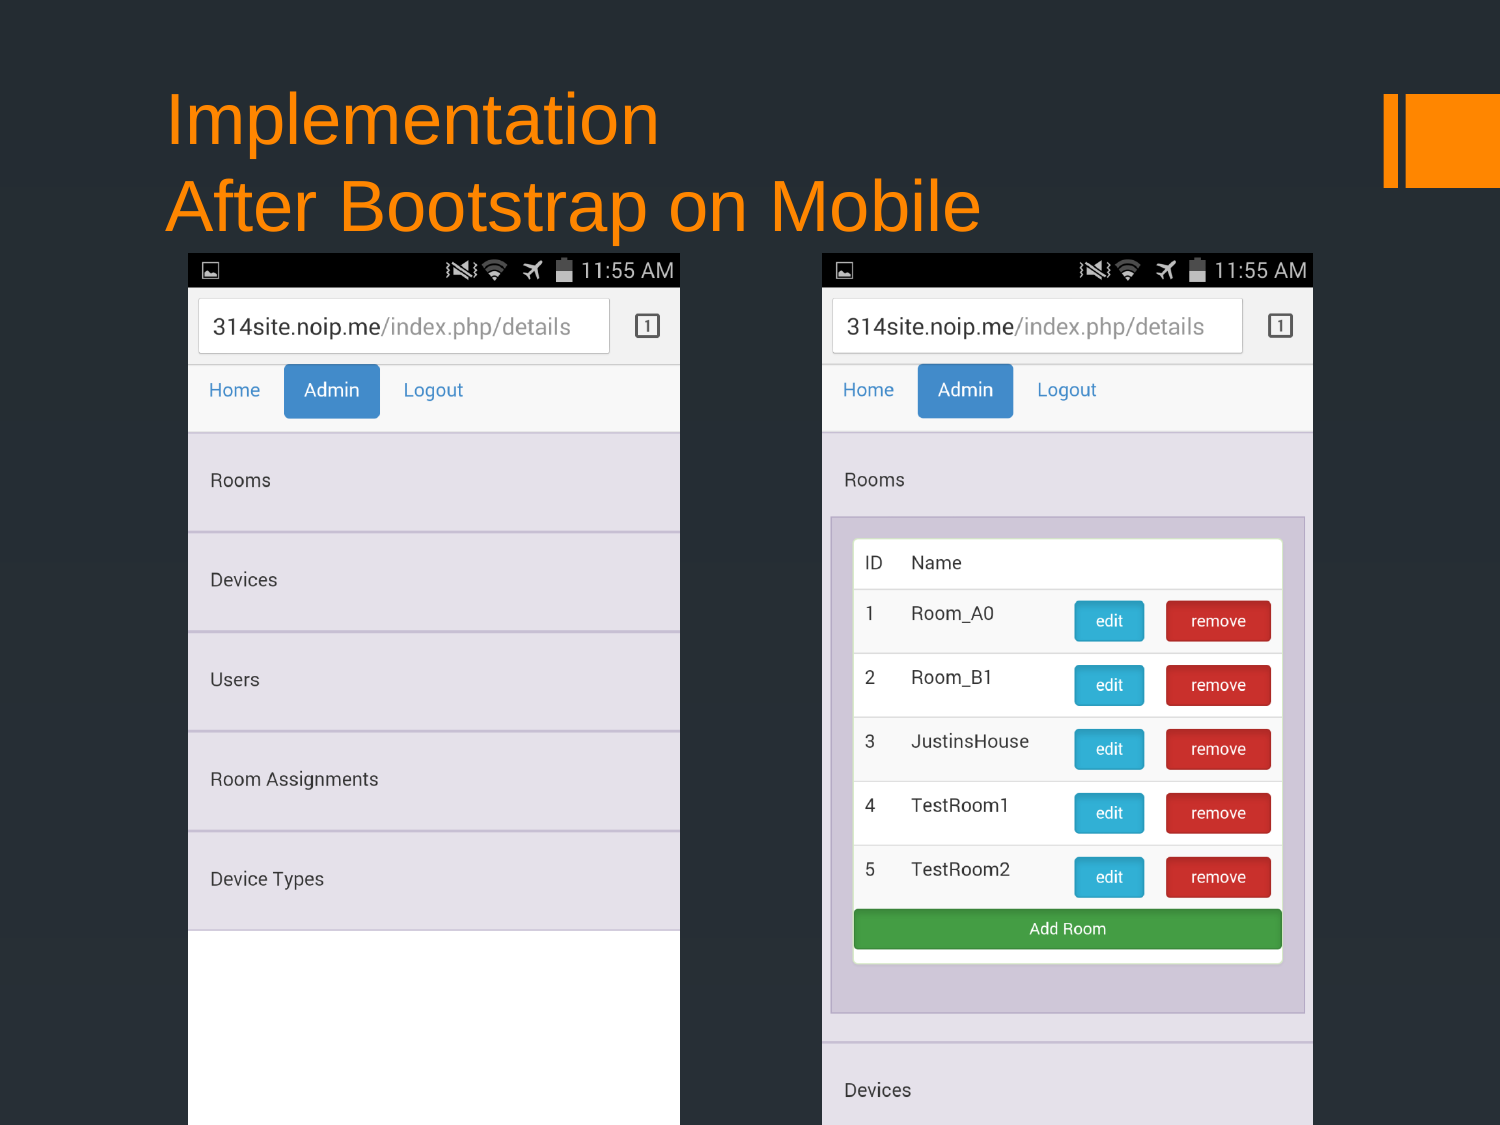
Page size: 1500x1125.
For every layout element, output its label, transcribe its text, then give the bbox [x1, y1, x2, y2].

title Implementation After Bootstrap on Mobile [150, 64, 1350, 254]
picture [822, 252, 1314, 1125]
picture [187, 252, 680, 1125]
